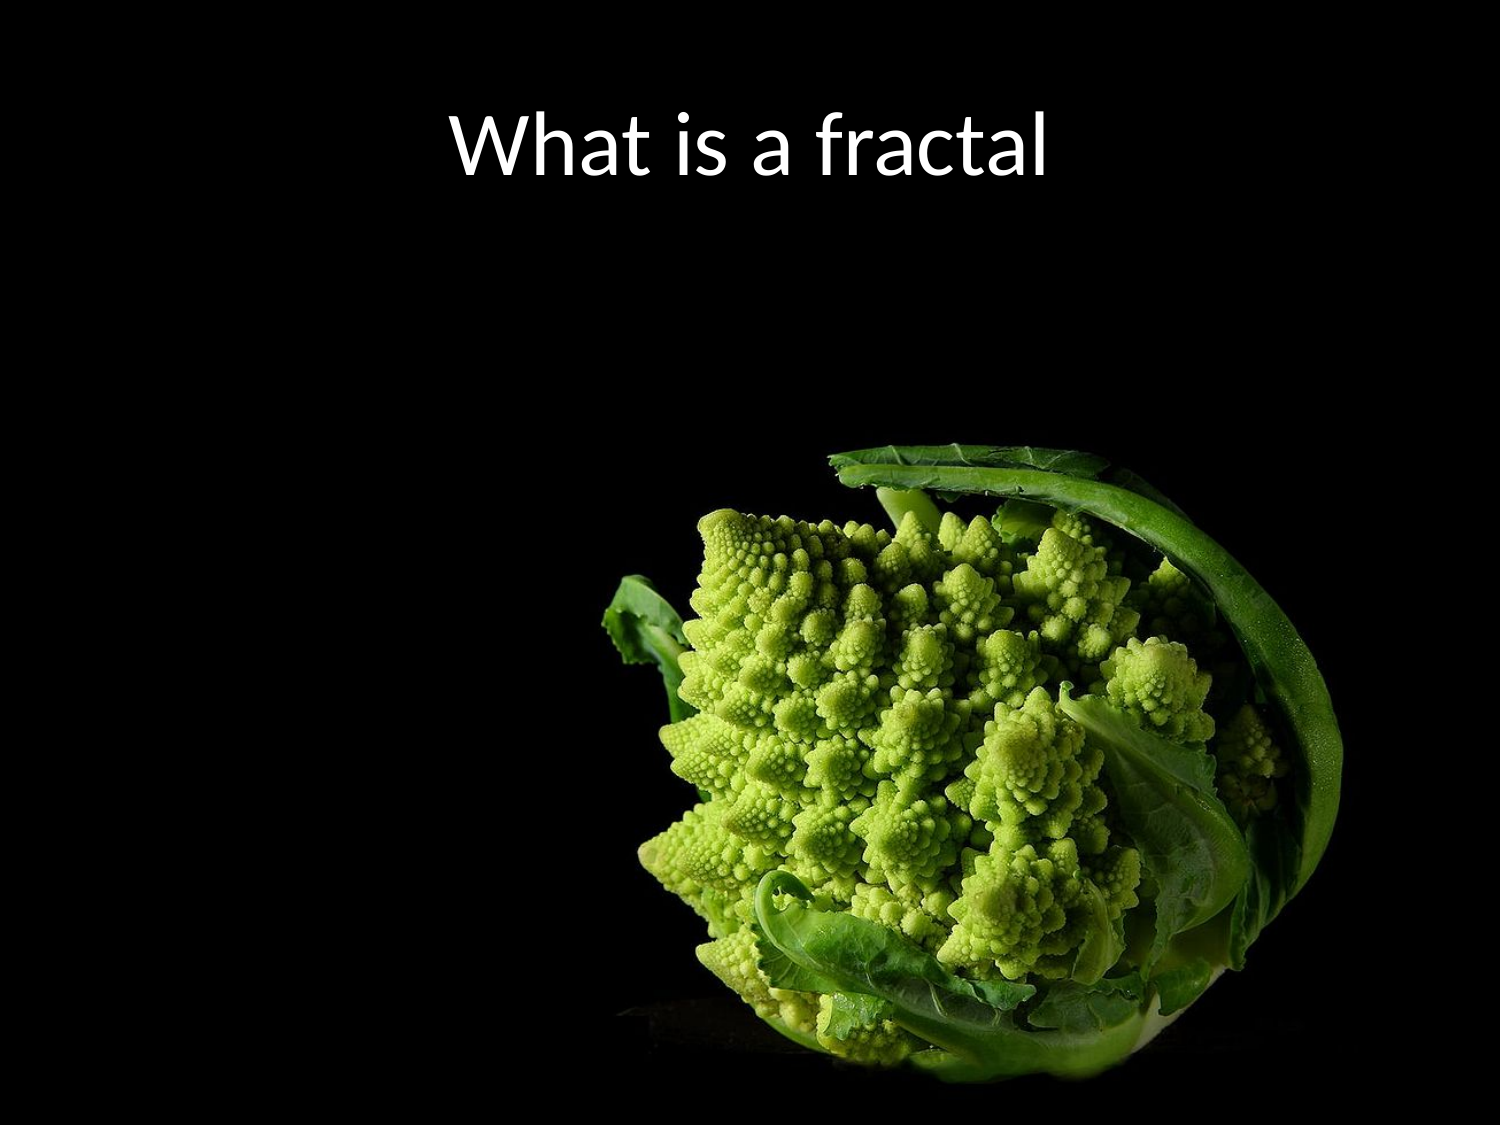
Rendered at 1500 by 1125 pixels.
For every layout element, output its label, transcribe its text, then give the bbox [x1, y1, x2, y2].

title What is a fractal [75, 45, 1425, 233]
picture [506, 420, 1426, 1110]
